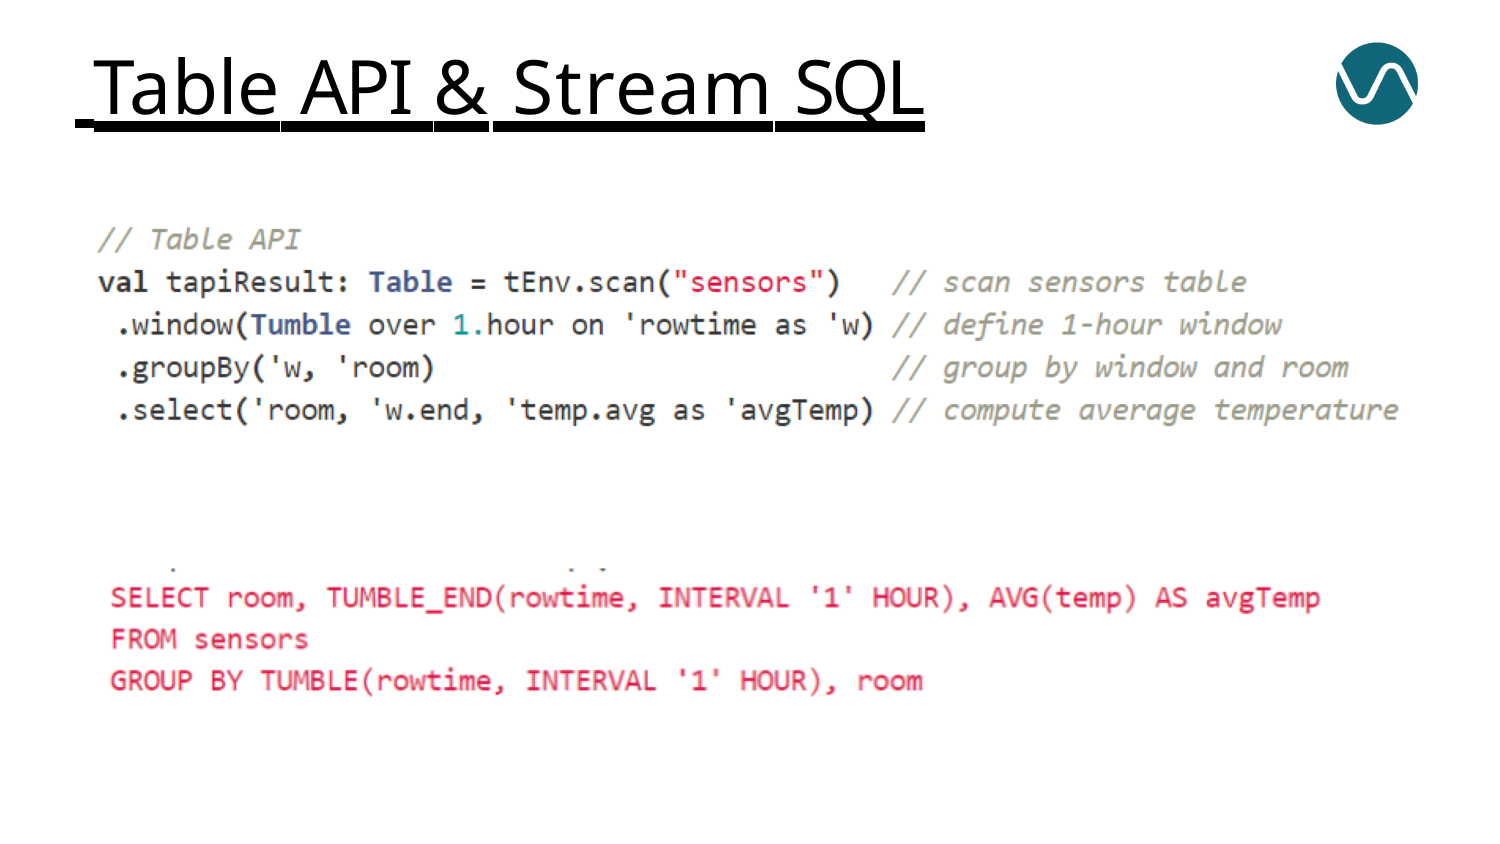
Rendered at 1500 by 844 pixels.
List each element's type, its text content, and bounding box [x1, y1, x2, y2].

title Table API & Stream SQL [72, 37, 1428, 181]
picture [1324, 33, 1426, 133]
picture [108, 568, 1323, 699]
picture [96, 226, 1400, 428]
